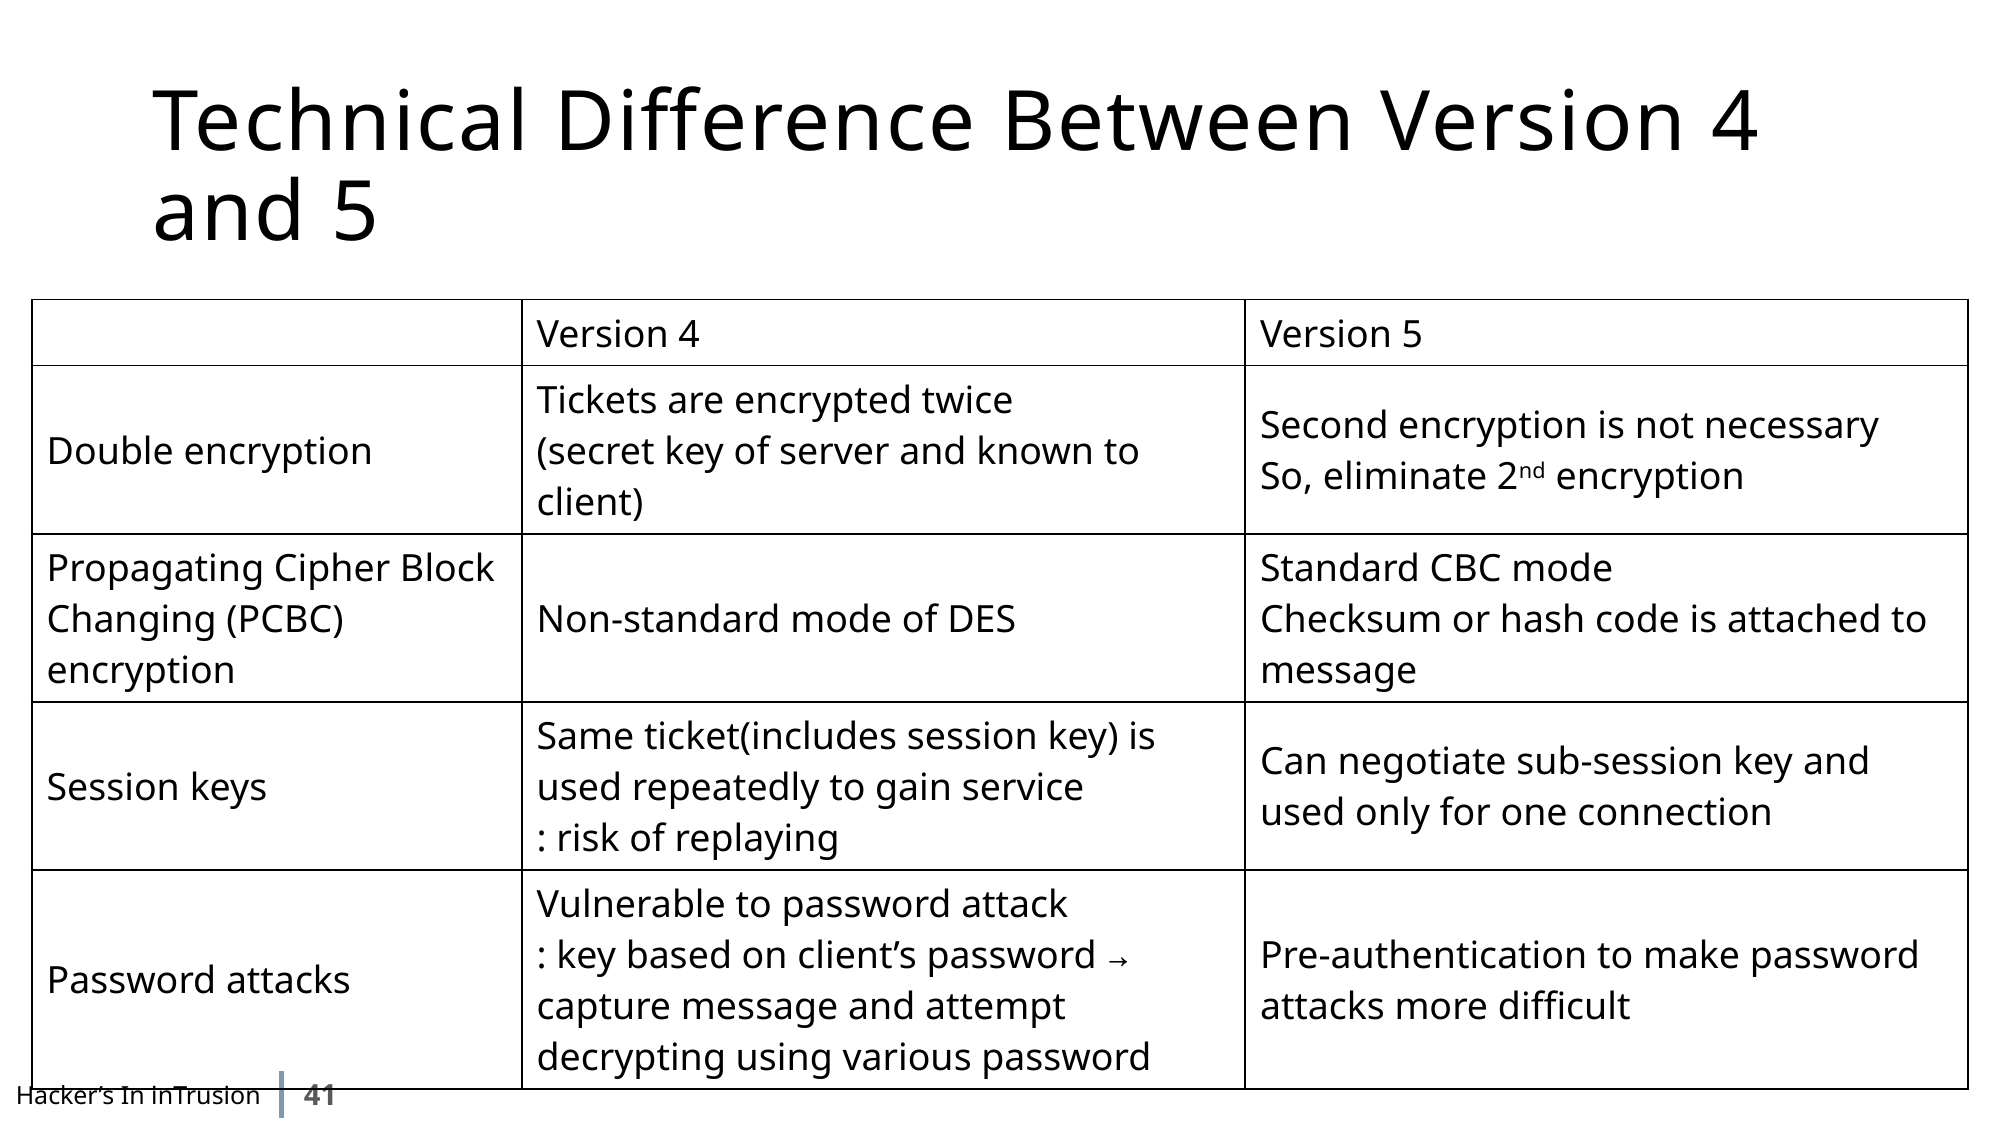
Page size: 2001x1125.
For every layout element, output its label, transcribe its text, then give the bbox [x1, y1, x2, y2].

table_cell Pre-authentication to make password attacks more difficult [1246, 871, 1967, 1088]
table_header [33, 300, 521, 365]
table_cell Same ticket(includes session key) is used repeatedly to gain service : risk of replaying [523, 703, 1244, 869]
table_cell Password attacks [33, 871, 521, 1088]
table_cell Tickets are encrypted twice (secret key of server and known to client) [523, 366, 1244, 533]
title Technical Difference Between Version 4 and 5 [137, 59, 1863, 278]
table_cell Propagating Cipher Block Changing (PCBC) encryption [33, 535, 521, 701]
table_cell Session keys [33, 703, 521, 869]
table_cell Second encryption is not necessary So, eliminate 2nd encryption [1246, 366, 1967, 533]
table_cell Standard CBC mode Checksum or hash code is attached to message [1246, 535, 1967, 701]
table_cell Double encryption [33, 366, 521, 533]
table_cell Can negotiate sub-session key and used only for one connection [1246, 703, 1967, 869]
table_cell Vulnerable to password attack : key based on client’s password → capture message and attempt decrypting using various password [523, 871, 1244, 1088]
table_header Version 5 [1246, 300, 1967, 365]
table_cell Non-standard mode of DES [523, 535, 1244, 701]
table_header Version 4 [523, 300, 1244, 365]
